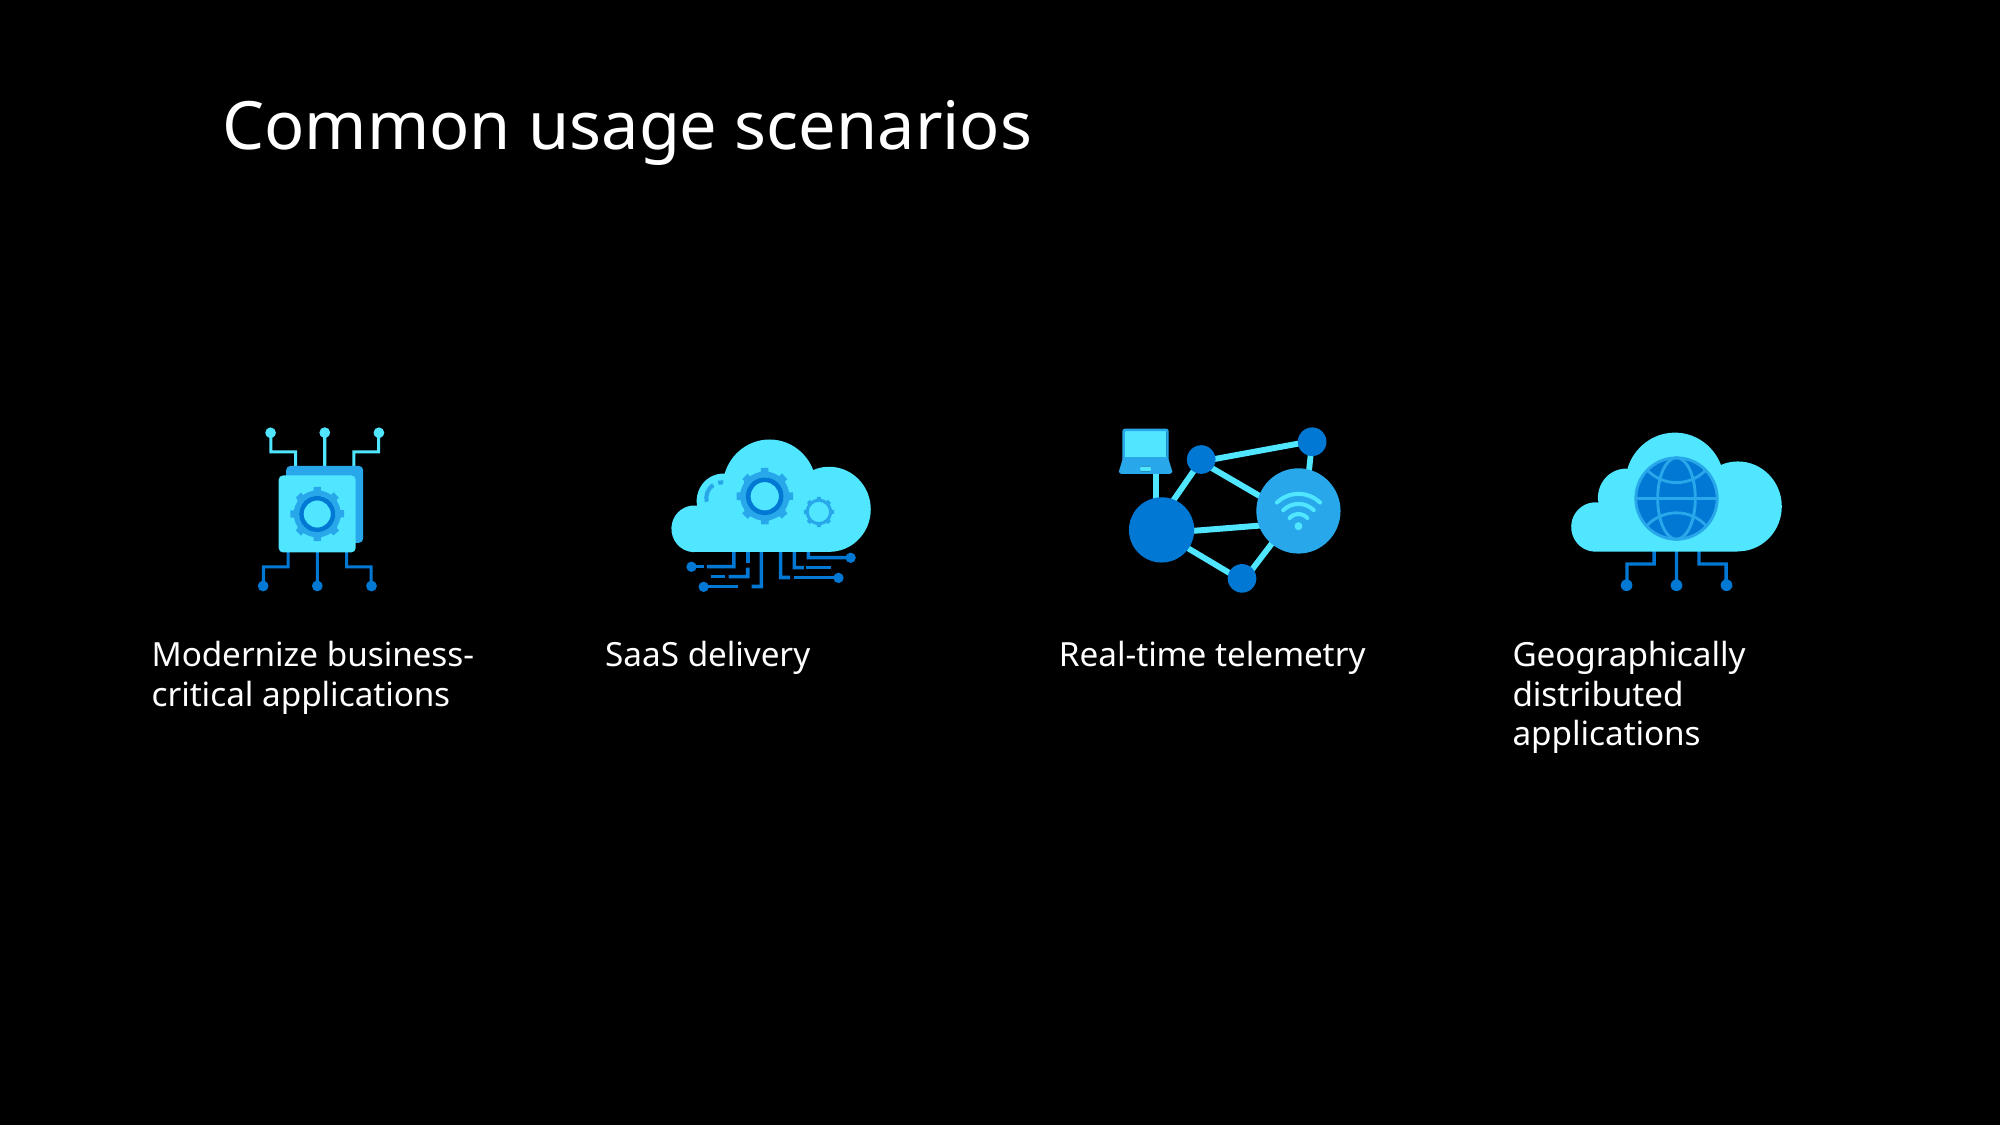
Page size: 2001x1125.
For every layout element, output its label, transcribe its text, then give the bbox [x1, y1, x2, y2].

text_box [1118, 427, 1341, 593]
text_box AKSCommon usage scenarios [86, 88, 1521, 171]
text_box SaaS delivery [605, 608, 936, 738]
text_box Geographically distributed applications [1512, 608, 1843, 738]
text_box Modernize business-critical applications [151, 608, 482, 738]
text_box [1570, 432, 1783, 592]
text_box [257, 427, 385, 592]
text_box Real-time telemetry [1058, 608, 1389, 738]
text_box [671, 439, 871, 593]
